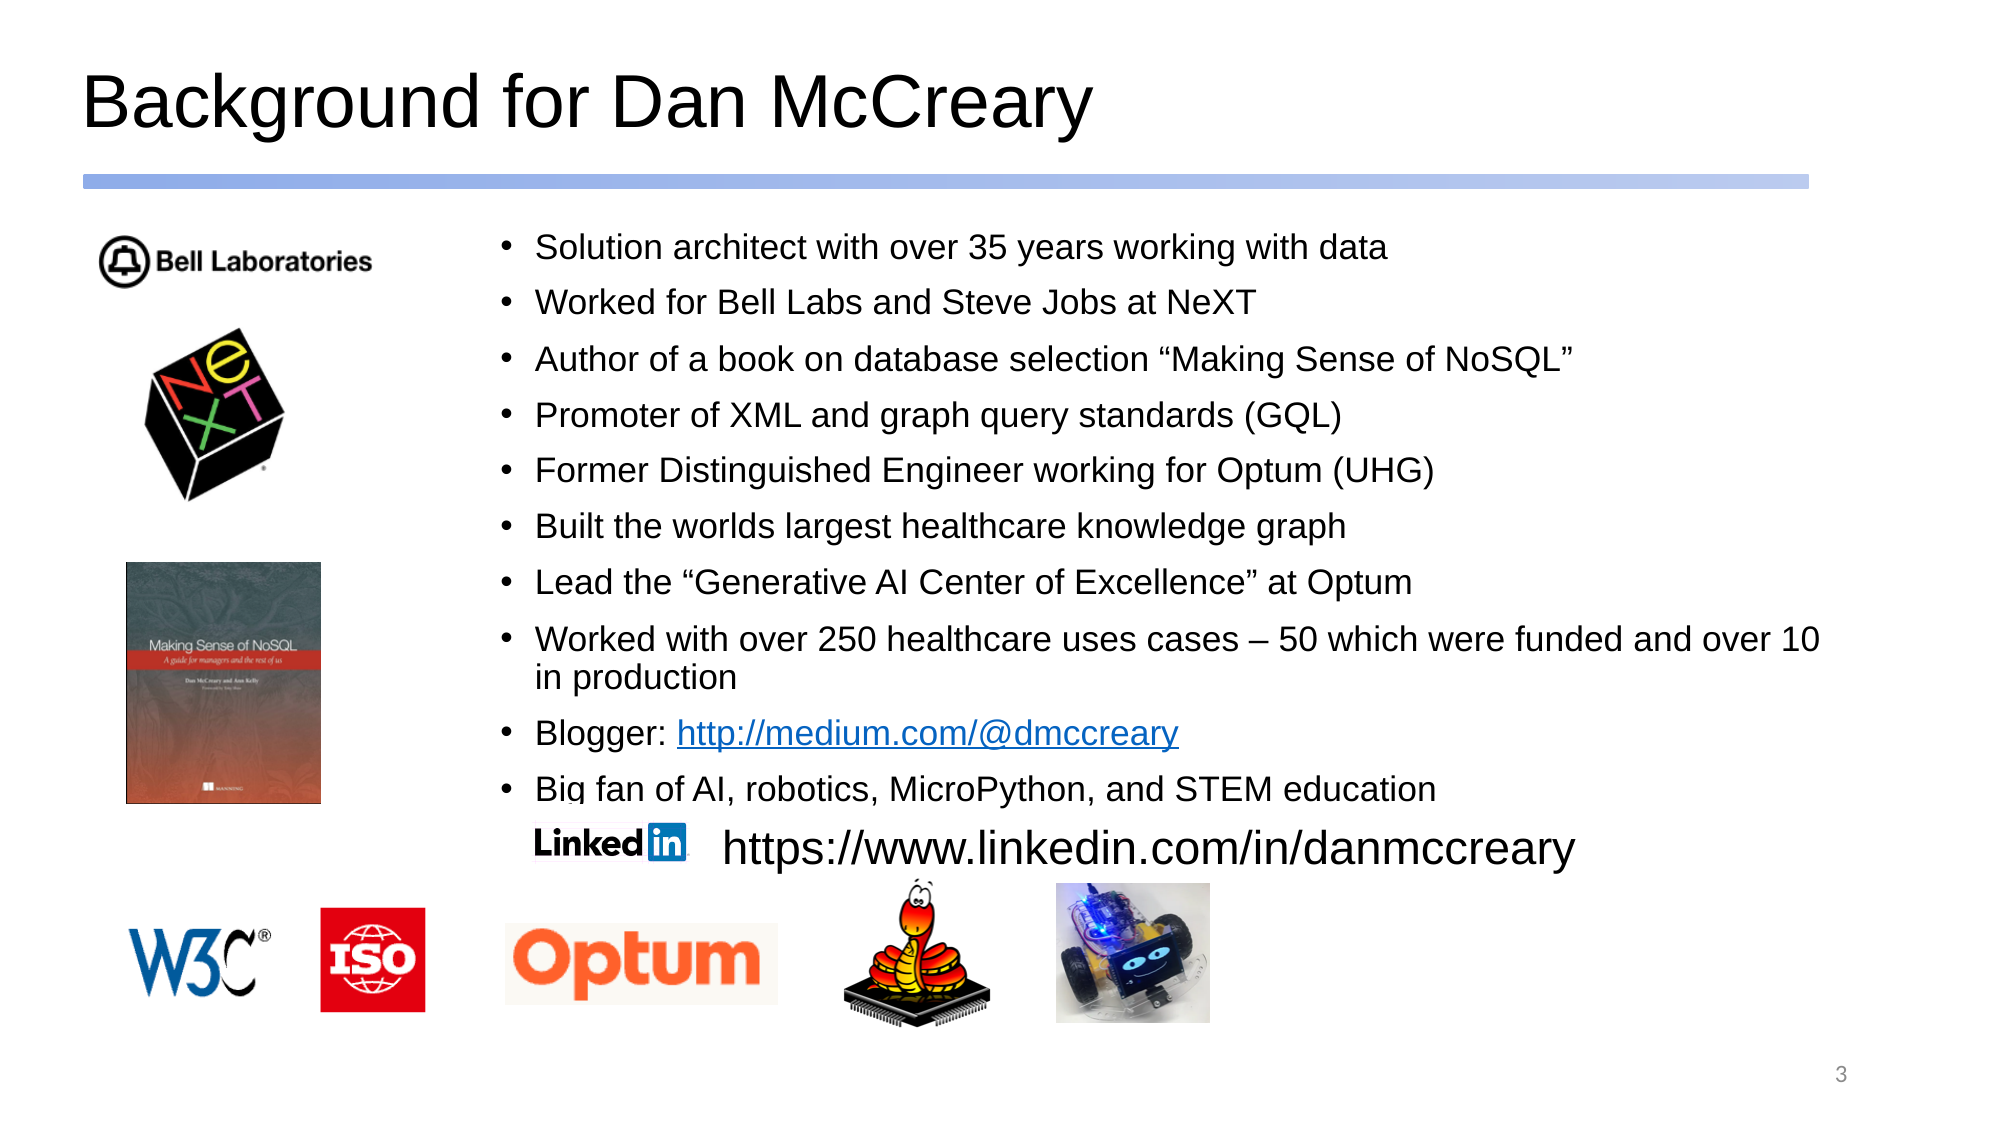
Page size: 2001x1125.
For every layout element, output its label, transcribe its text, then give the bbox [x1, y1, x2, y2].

title Background for Dan McCreary [66, 25, 1792, 181]
text_box https://www.linkedin.com/in/danmccreary [707, 816, 1670, 884]
picture [1056, 883, 1210, 1023]
picture [116, 912, 292, 1009]
picture [841, 876, 993, 1030]
picture [504, 923, 778, 1005]
picture [98, 235, 373, 289]
picture [139, 325, 292, 507]
picture [513, 804, 708, 879]
list Solution architect with over 35 years working with data Worked for Bell Labs and Steve Jobs at NeXT Author of a book on database selection “Making Sense of NoSQL” Promoter of XML and graph query standards (GQL) Former Distinguished Engineer working for Optum (UHG) Built the worlds largest healthcare knowledge graph Lead the “Generative AI Center of Excellence” at Optum Worked with over 250 healthcare uses cases – 50 which were funded and over 10 in production Blogger: http://medium.com/@dmccreary Big fan of AI, robotics, MicroPython, and STEM education [485, 220, 1874, 819]
picture [307, 890, 440, 1030]
slide_number 3 [1412, 1042, 1863, 1103]
picture [126, 562, 321, 804]
